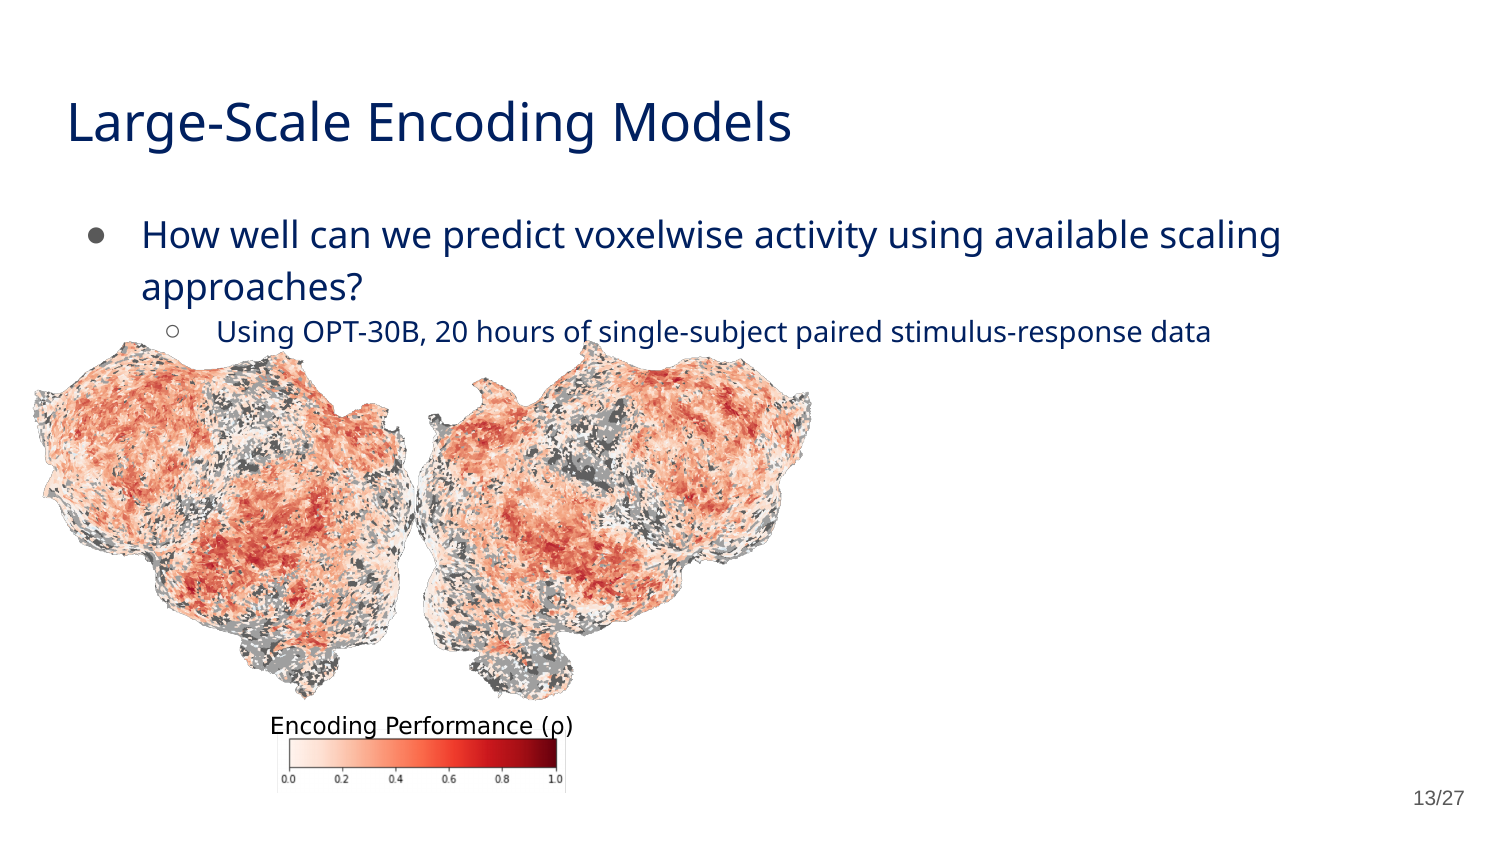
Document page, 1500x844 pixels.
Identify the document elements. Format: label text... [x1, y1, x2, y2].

list How well can we predict voxelwise activity using available scaling approaches? Using OPT-30B, 20 hours of single-subject paired stimulus-response data [51, 189, 1449, 750]
slide_number 13/27 [1389, 764, 1480, 830]
picture [272, 715, 572, 793]
title Large-Scale Encoding Models [51, 72, 1449, 167]
picture [29, 336, 816, 705]
